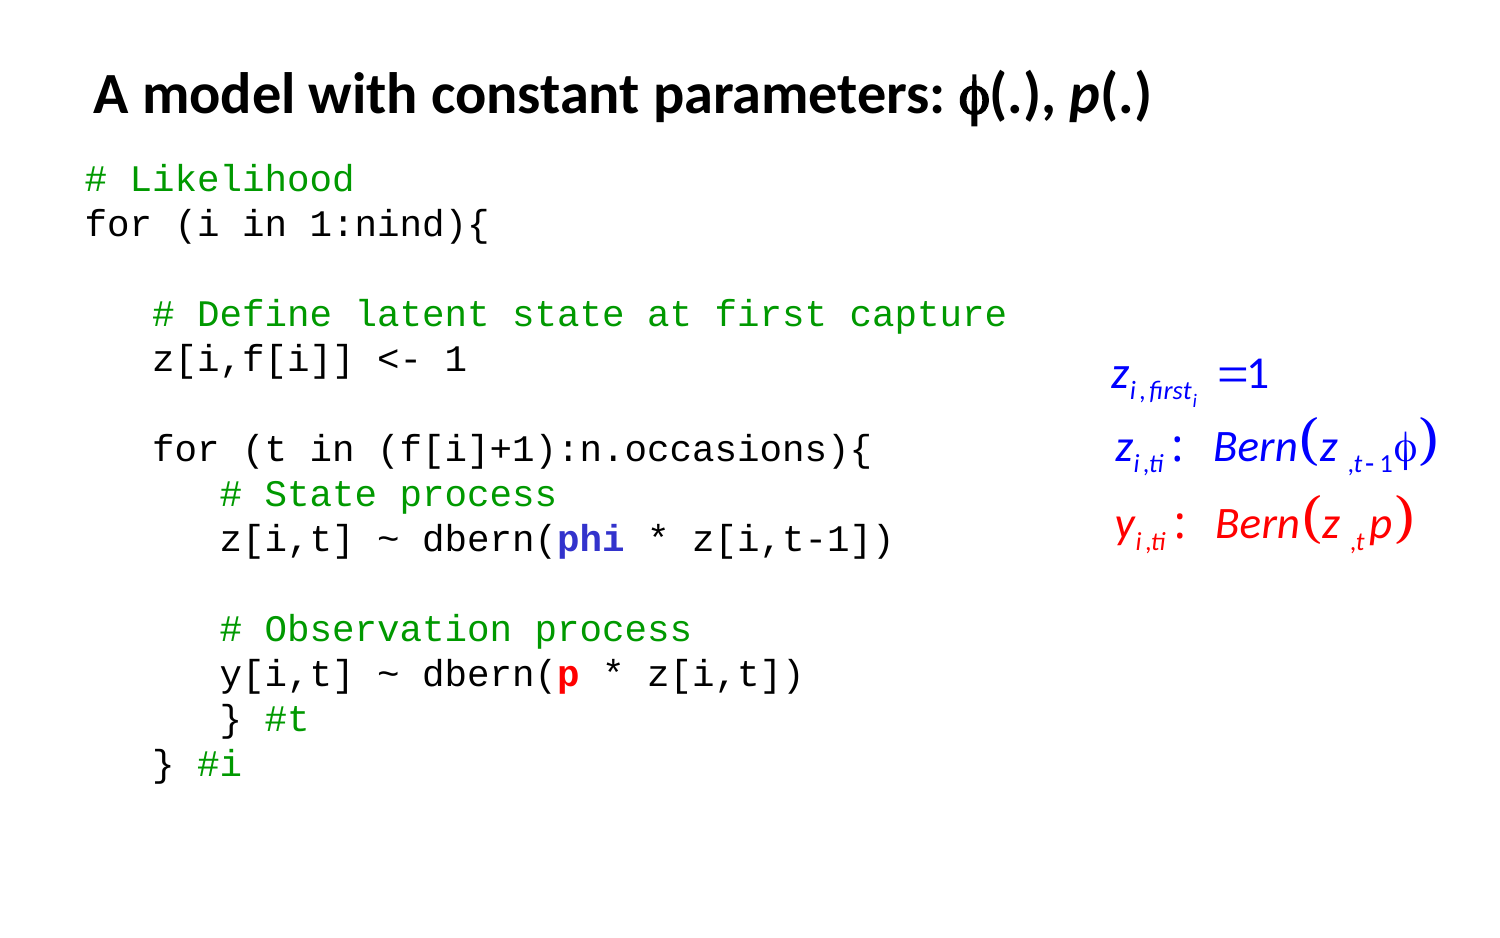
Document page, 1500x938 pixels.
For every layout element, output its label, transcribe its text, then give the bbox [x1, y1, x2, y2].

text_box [1107, 489, 1416, 566]
text_box # Likelihood for (i in 1:nind){ # Define latent state at first capture z[i,f[i]] <- 1 for (t in (f[i]+1):n.occasions){ # State process z[i,t] ~ dbern(phi * z[i,t-1]) # Observation process y[i,t] ~ dbern(p * z[i,t]) } #t } #i [69, 147, 1045, 852]
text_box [1103, 342, 1276, 414]
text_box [1107, 412, 1442, 488]
text_box A model with constant parameters: (.), p(.) [78, 47, 1168, 133]
